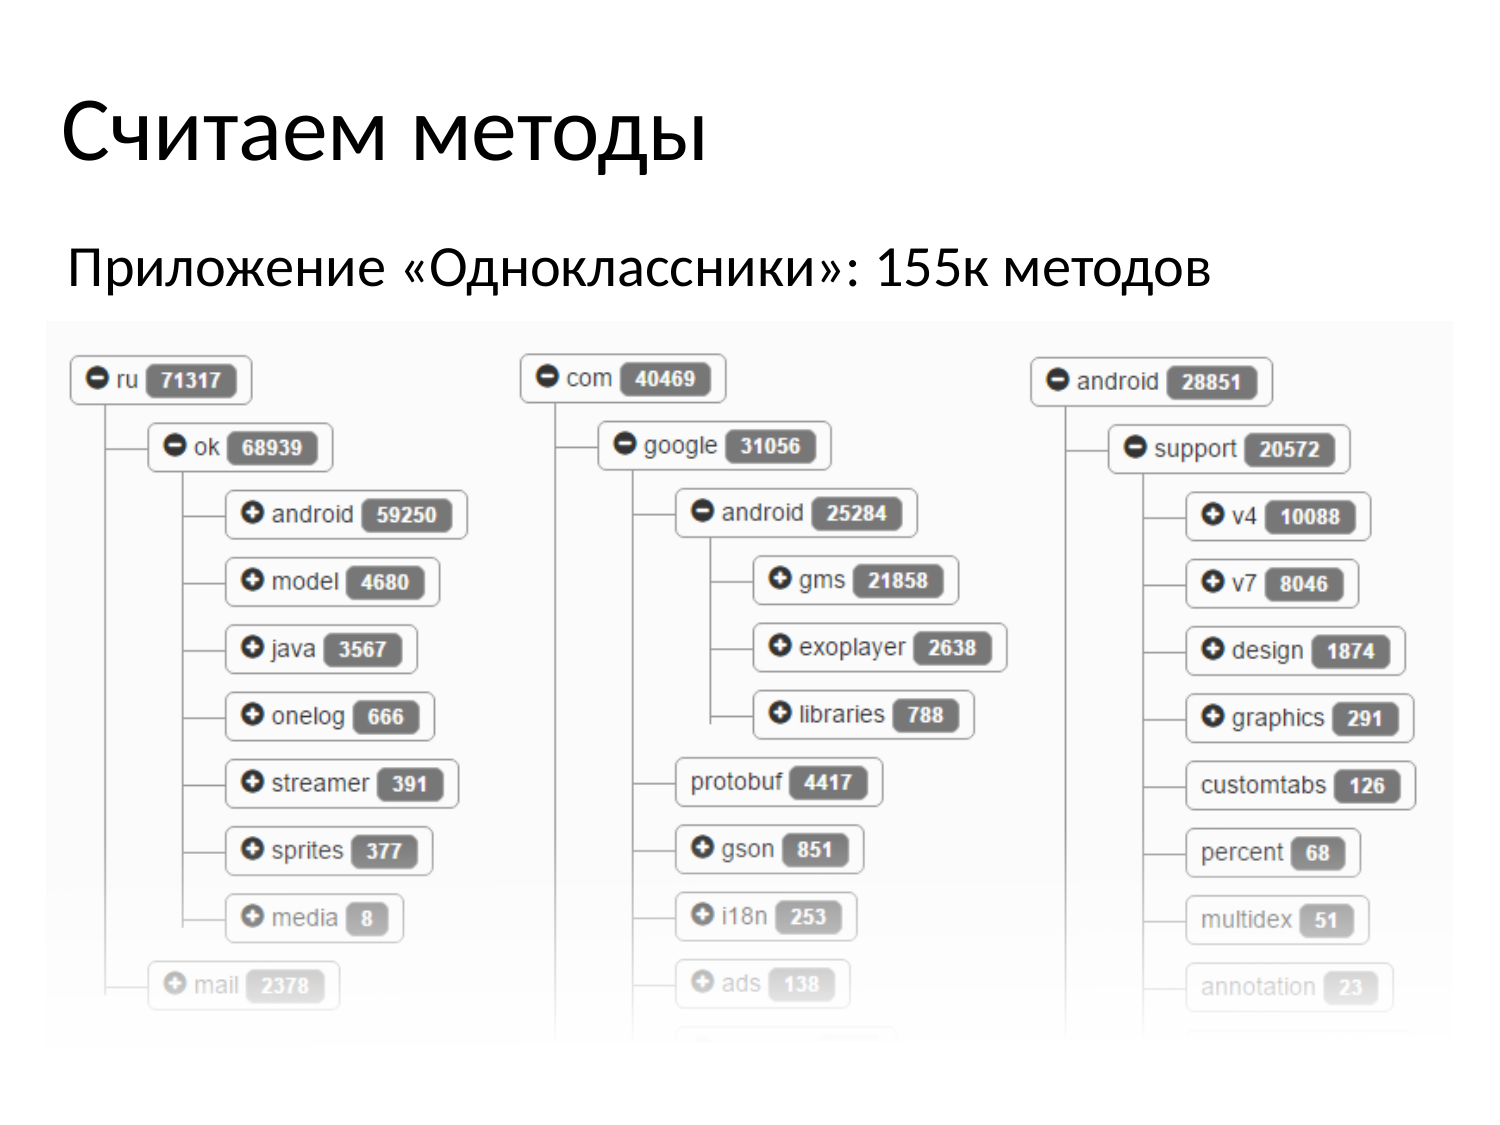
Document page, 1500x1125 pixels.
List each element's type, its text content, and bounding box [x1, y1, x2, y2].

title Считаем методы [46, 59, 1397, 202]
picture [46, 321, 1453, 1125]
text_box Приложение «Одноклассники»: 155к методов [53, 220, 1229, 306]
